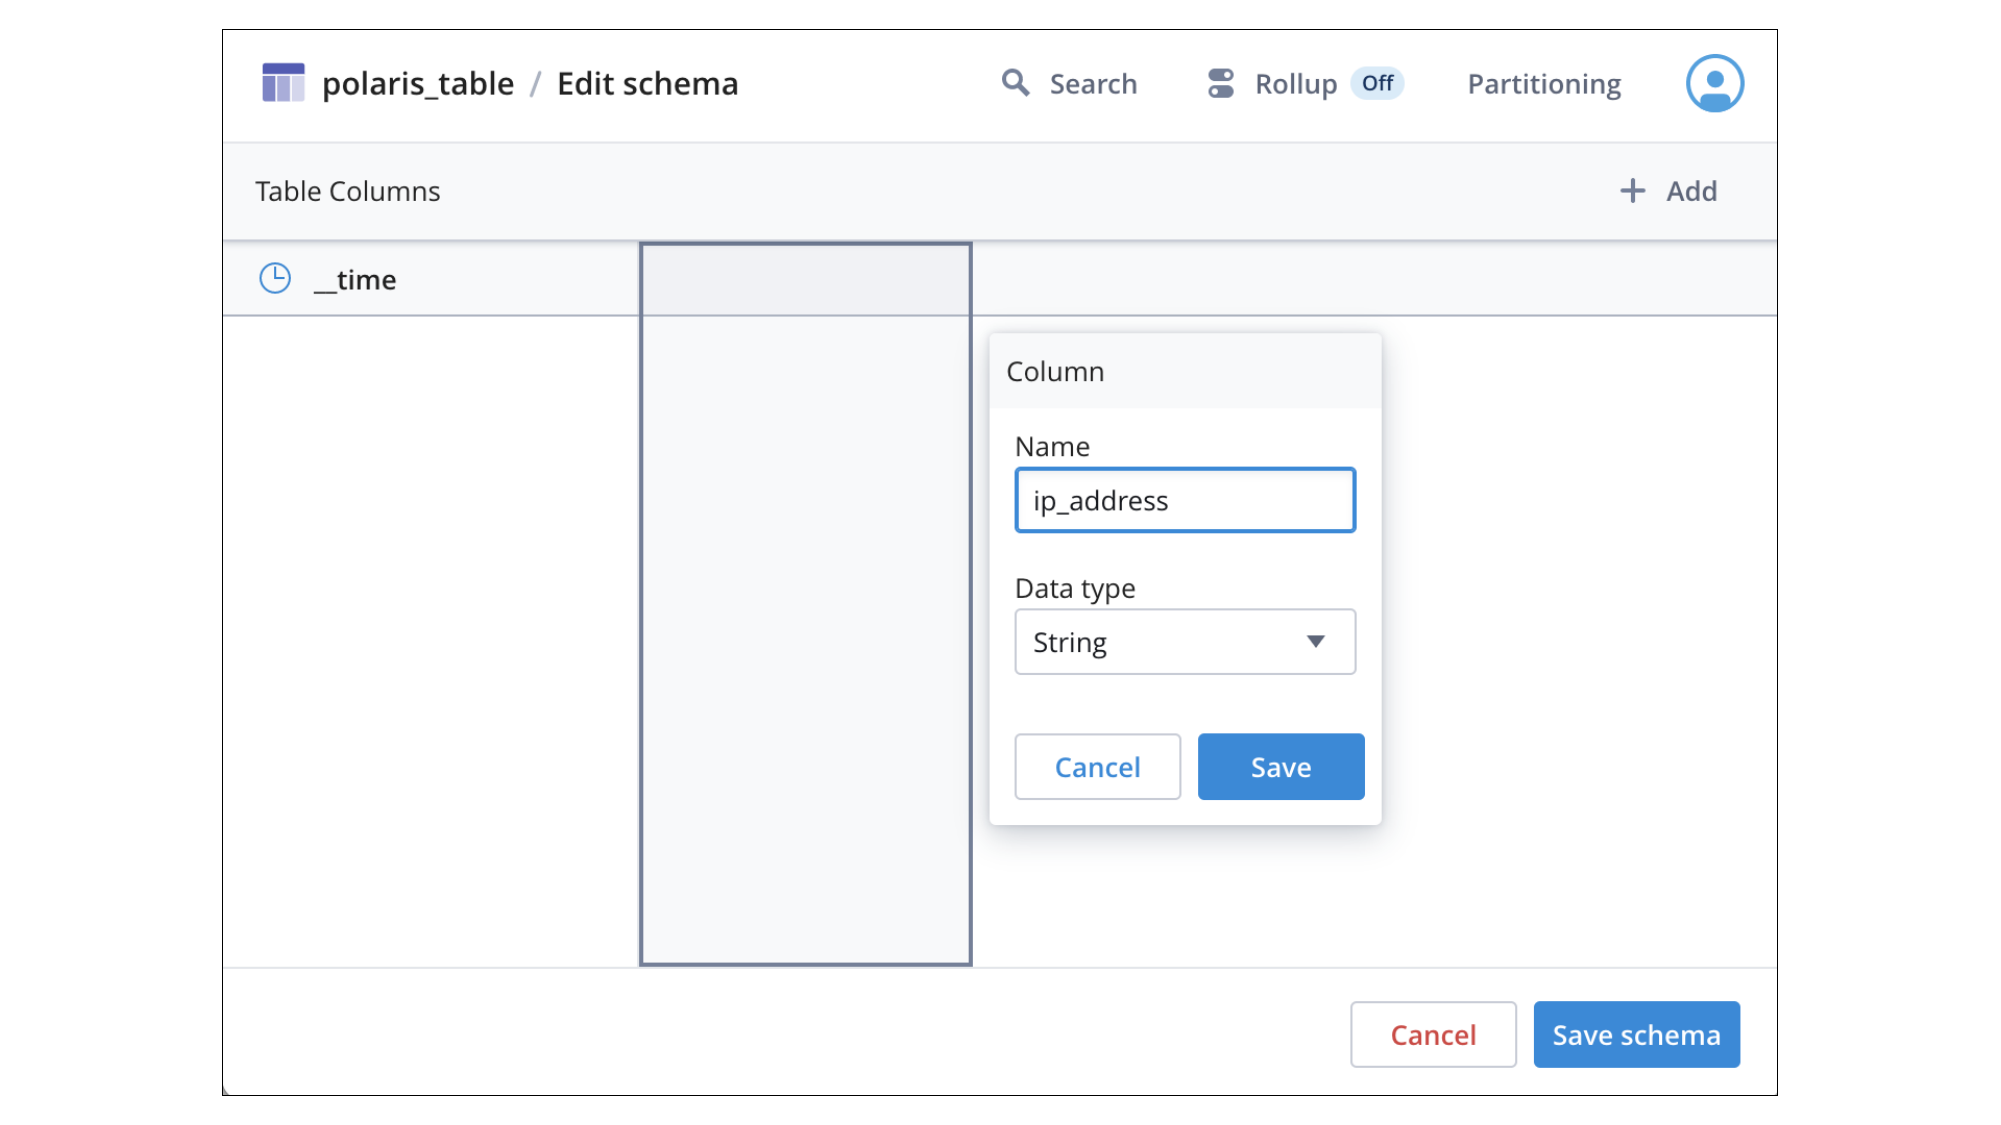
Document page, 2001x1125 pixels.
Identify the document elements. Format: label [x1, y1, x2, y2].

picture [222, 29, 1778, 1096]
